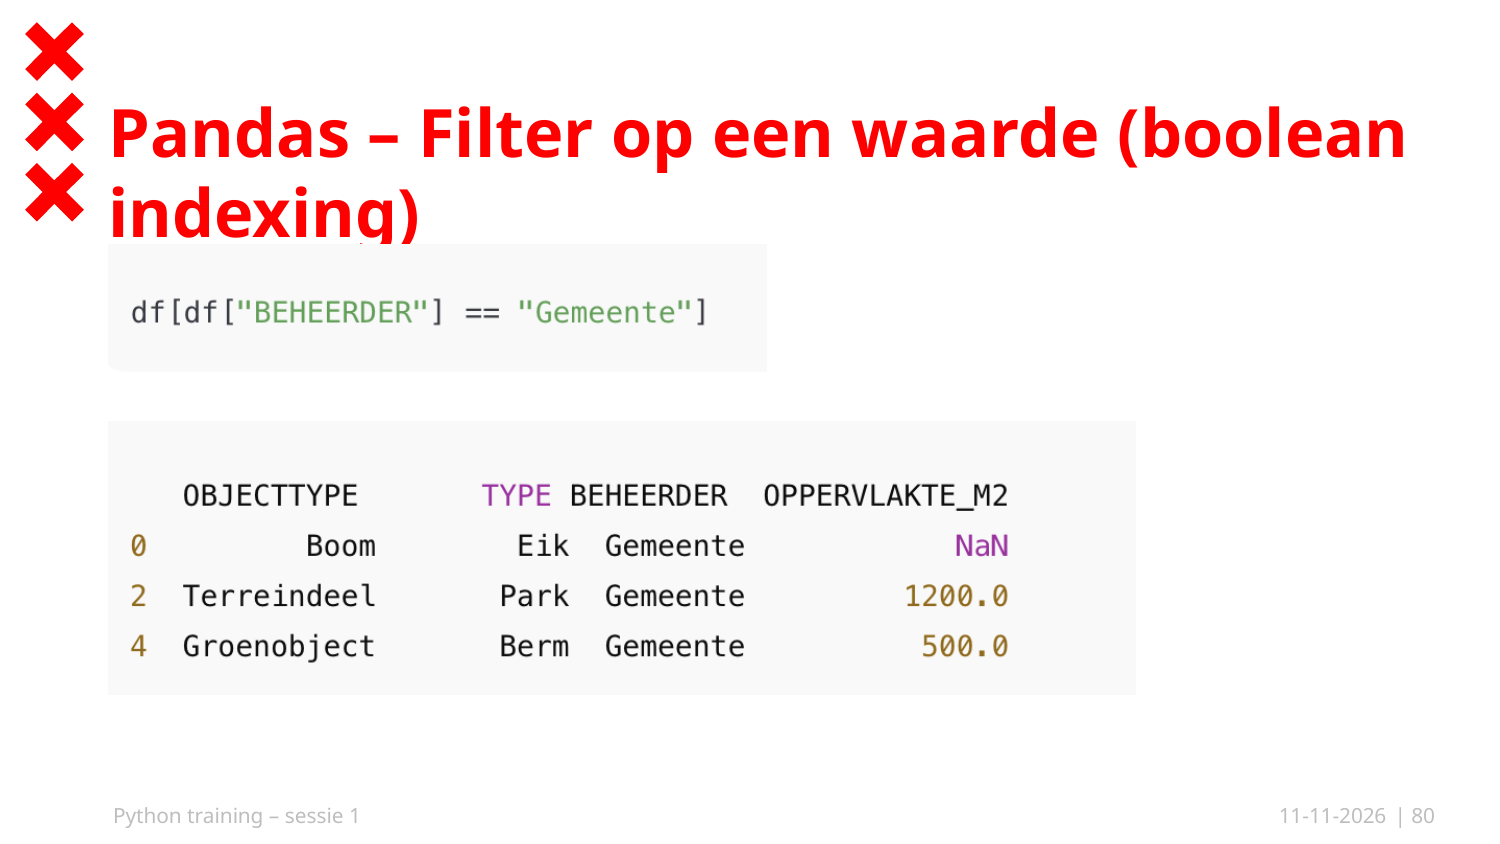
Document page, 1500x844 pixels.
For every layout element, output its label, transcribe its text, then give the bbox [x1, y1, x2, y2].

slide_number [1262, 802, 1387, 833]
picture [107, 244, 767, 379]
picture [107, 421, 1136, 695]
title Pandas – Filter op een waarde (boolean indexing) [108, 91, 1438, 251]
slide_number | 80 [1394, 802, 1442, 833]
footer Python training – sessie 1 [113, 802, 1129, 833]
